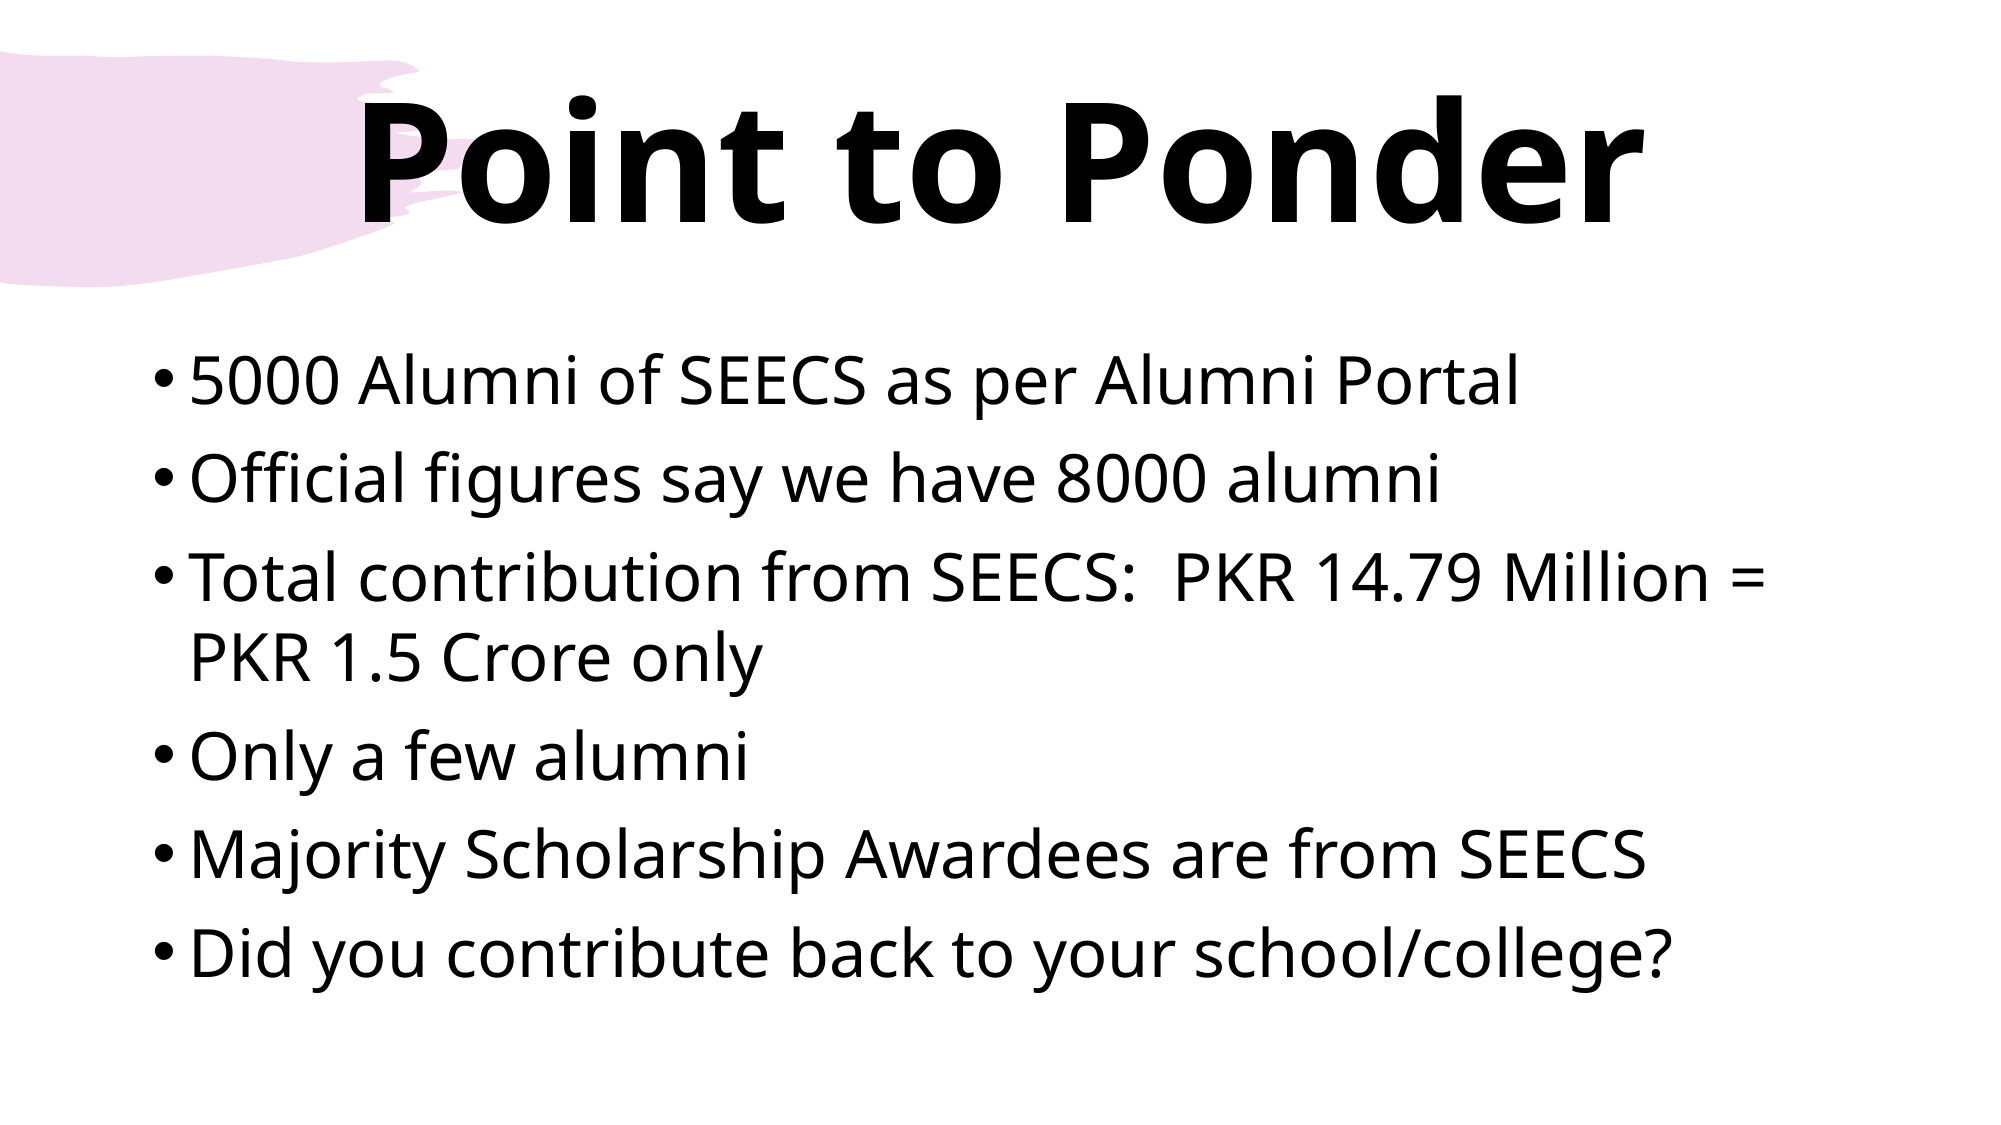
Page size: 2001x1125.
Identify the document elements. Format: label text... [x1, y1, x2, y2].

list 5000 Alumni of SEECS as per Alumni Portal Official figures say we have 8000 alumni Total contribution from SEECS: PKR 14.79 Million = PKR 1.5 Crore only Only a few alumni Majority Scholarship Awardees are from SEECS Did you contribute back to your school/college? [137, 329, 1863, 1013]
title Point to Ponder [137, 59, 1863, 278]
